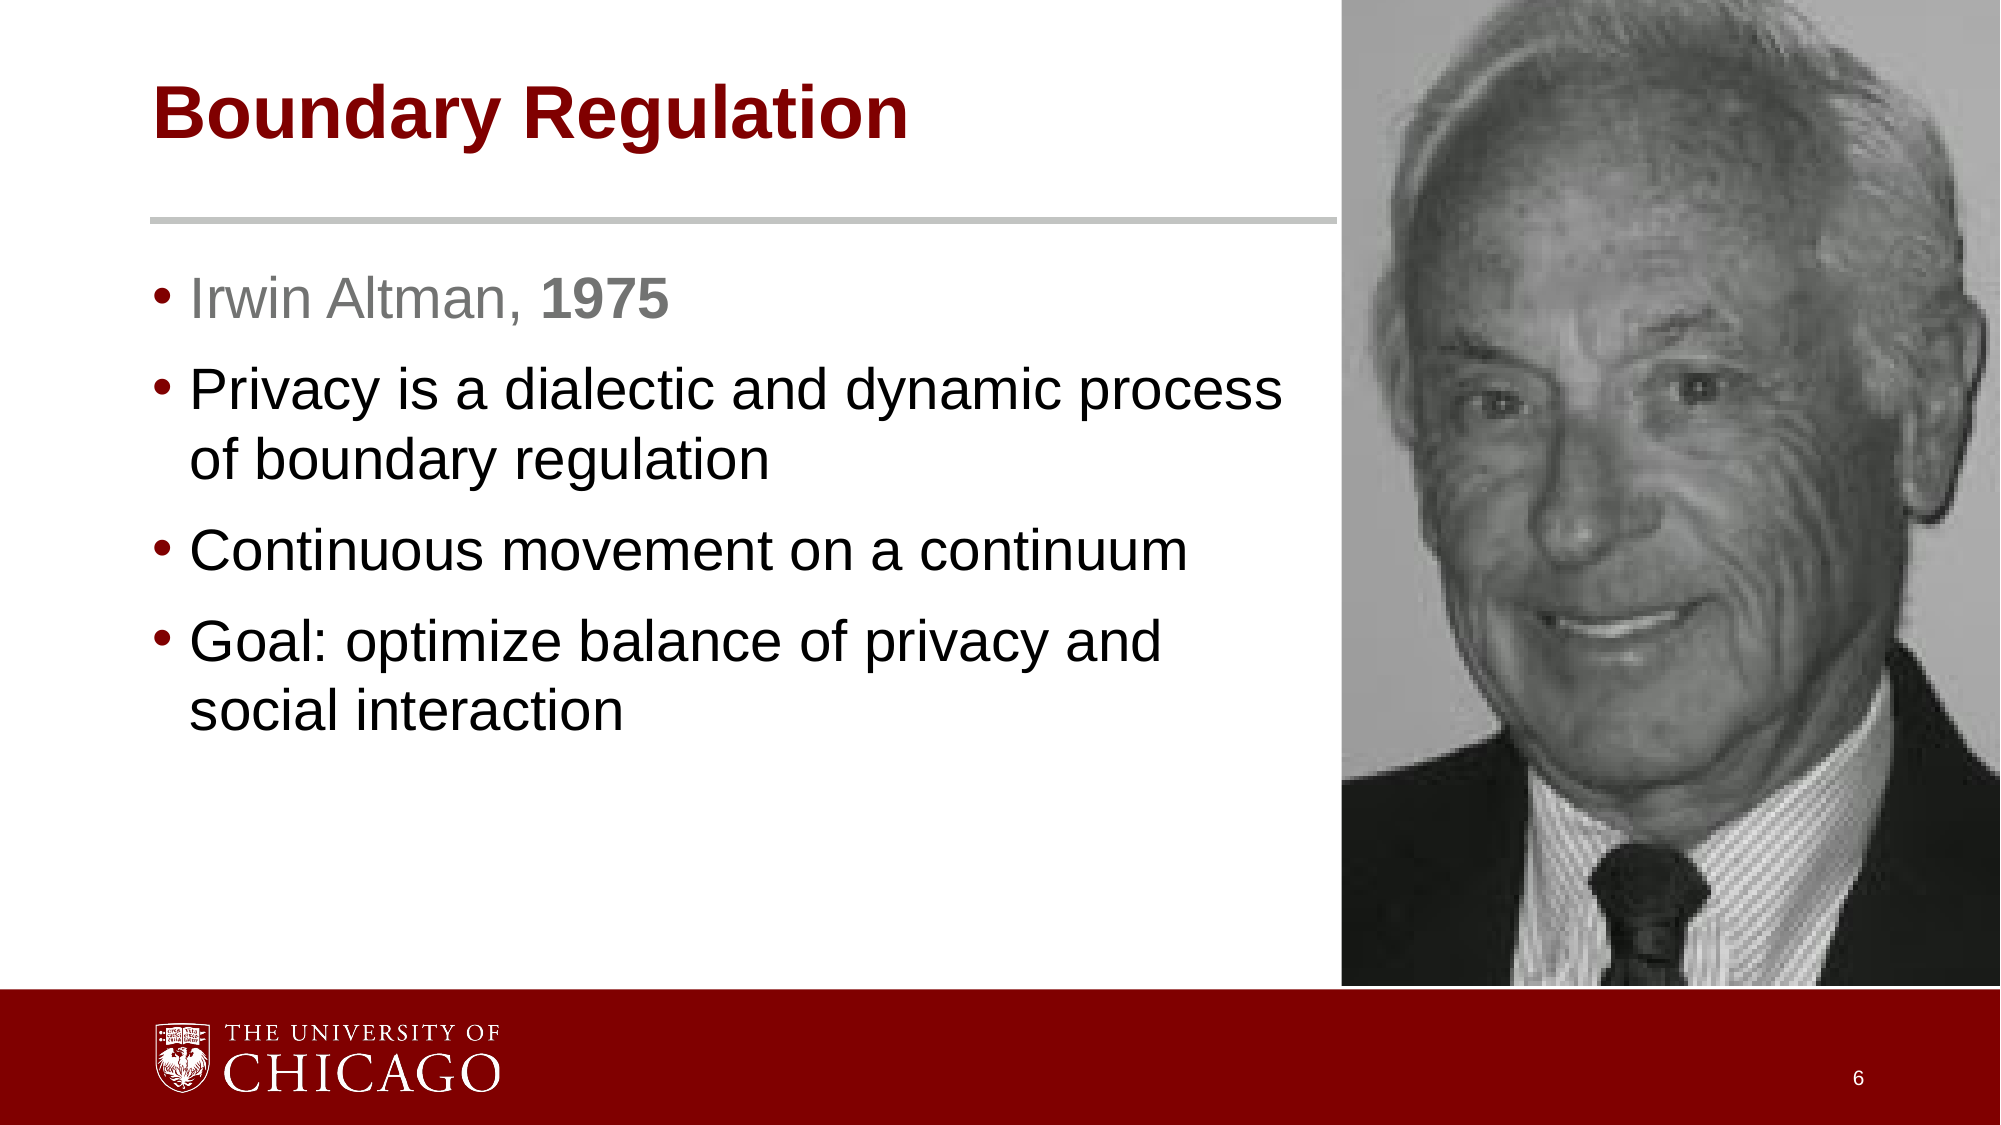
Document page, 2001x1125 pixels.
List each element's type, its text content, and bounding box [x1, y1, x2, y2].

list Irwin Altman, 1975 Privacy is a dialectic and dynamic process of boundary regulation Continuous movement on a continuum Goal: optimize balance of privacy and social interaction [137, 253, 1302, 959]
picture [1341, 0, 2000, 986]
slide_number 6 [1412, 1046, 1880, 1107]
title Boundary Regulation [137, 0, 1203, 218]
